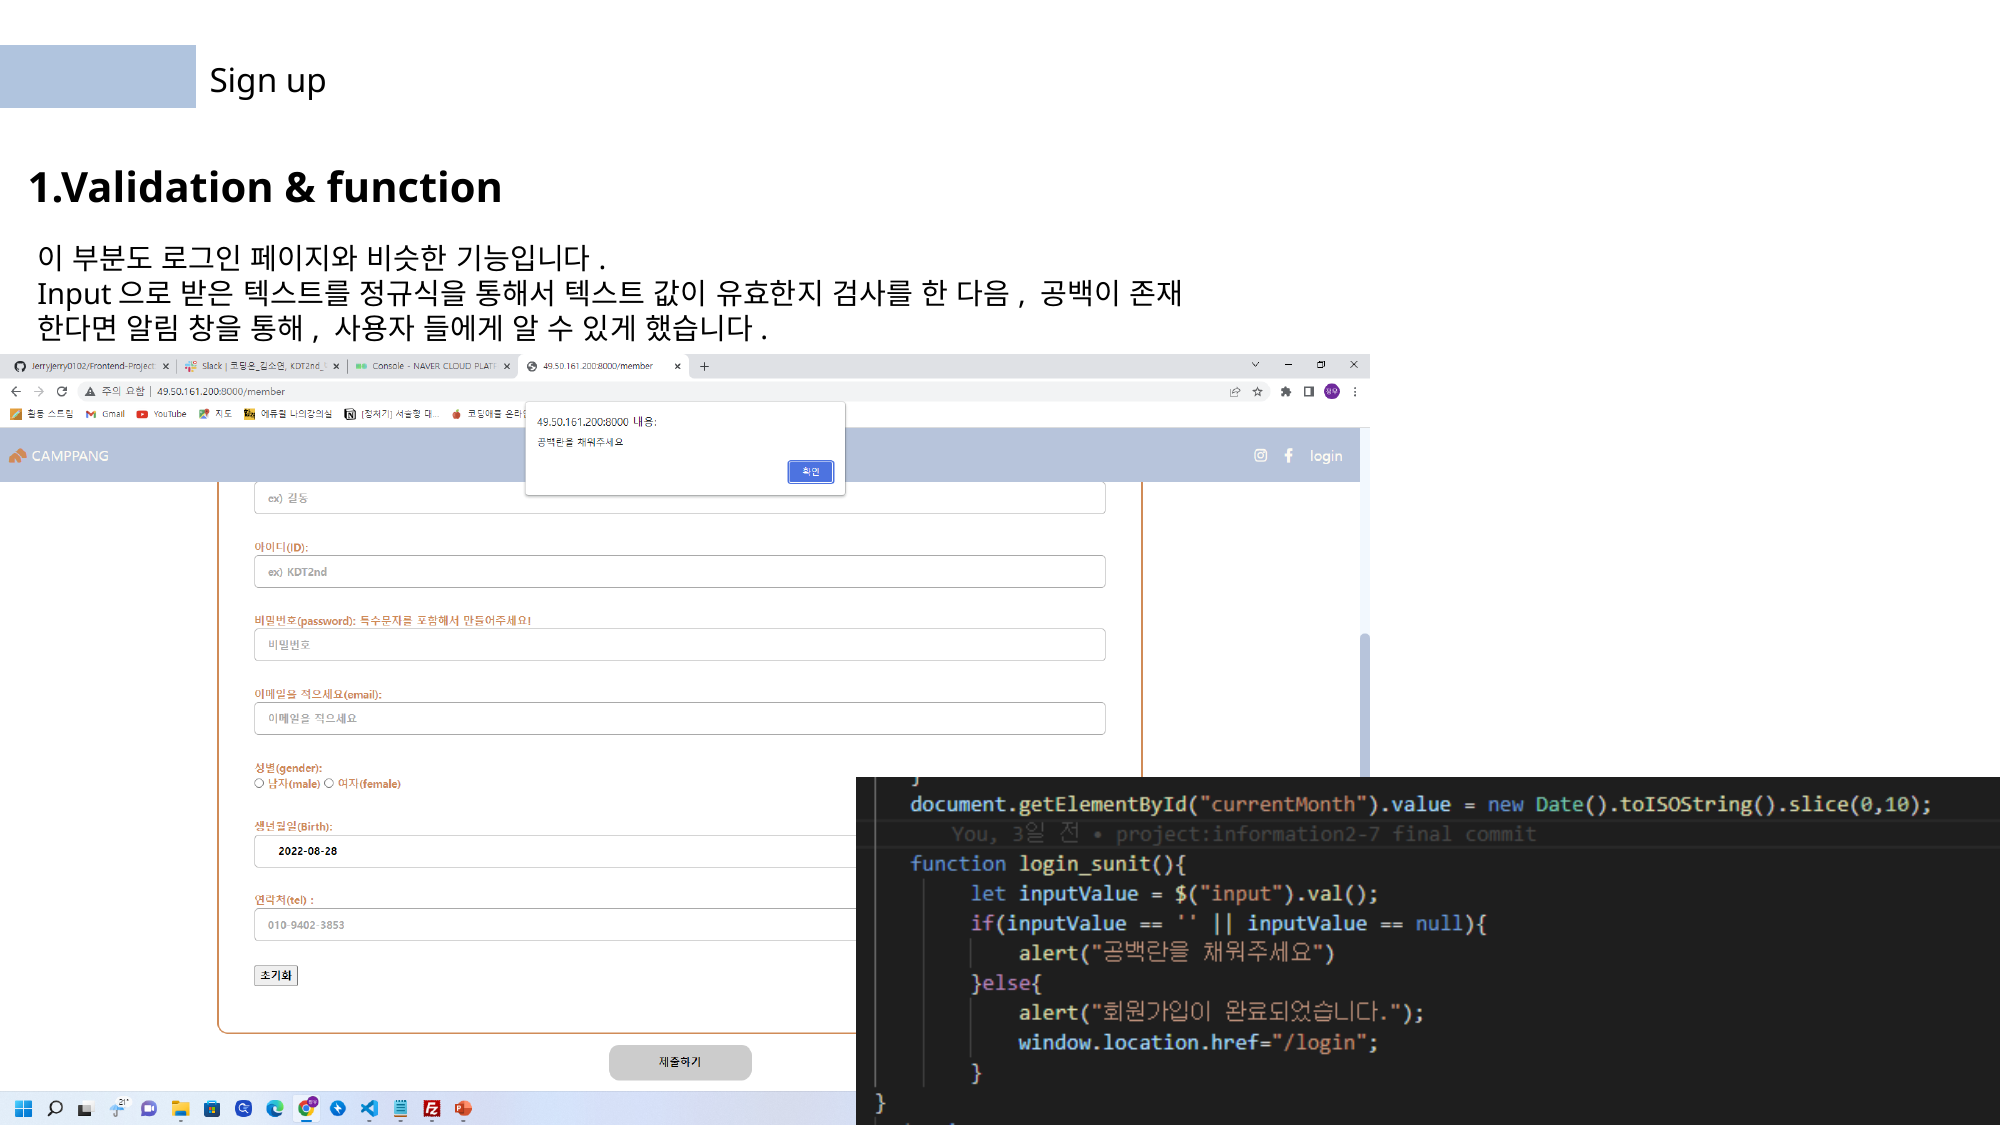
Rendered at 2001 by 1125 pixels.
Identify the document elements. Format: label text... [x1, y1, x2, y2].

text_box [0, 45, 196, 108]
picture [0, 354, 2000, 1125]
text_box 1.Validation & function [12, 153, 519, 218]
text_box Sign up [194, 51, 822, 107]
text_box 이 부분도 로그인 페이지와 비슷한 기능입니다. Input으로 받은 텍스트를 정규식을 통해서 텍스트 값이 유효한지 검사를 한 다음, 공백이 존재 한다면 알림 창을 통해, 사용자 들에게 알 수 있게 했습니다. [22, 233, 1223, 353]
